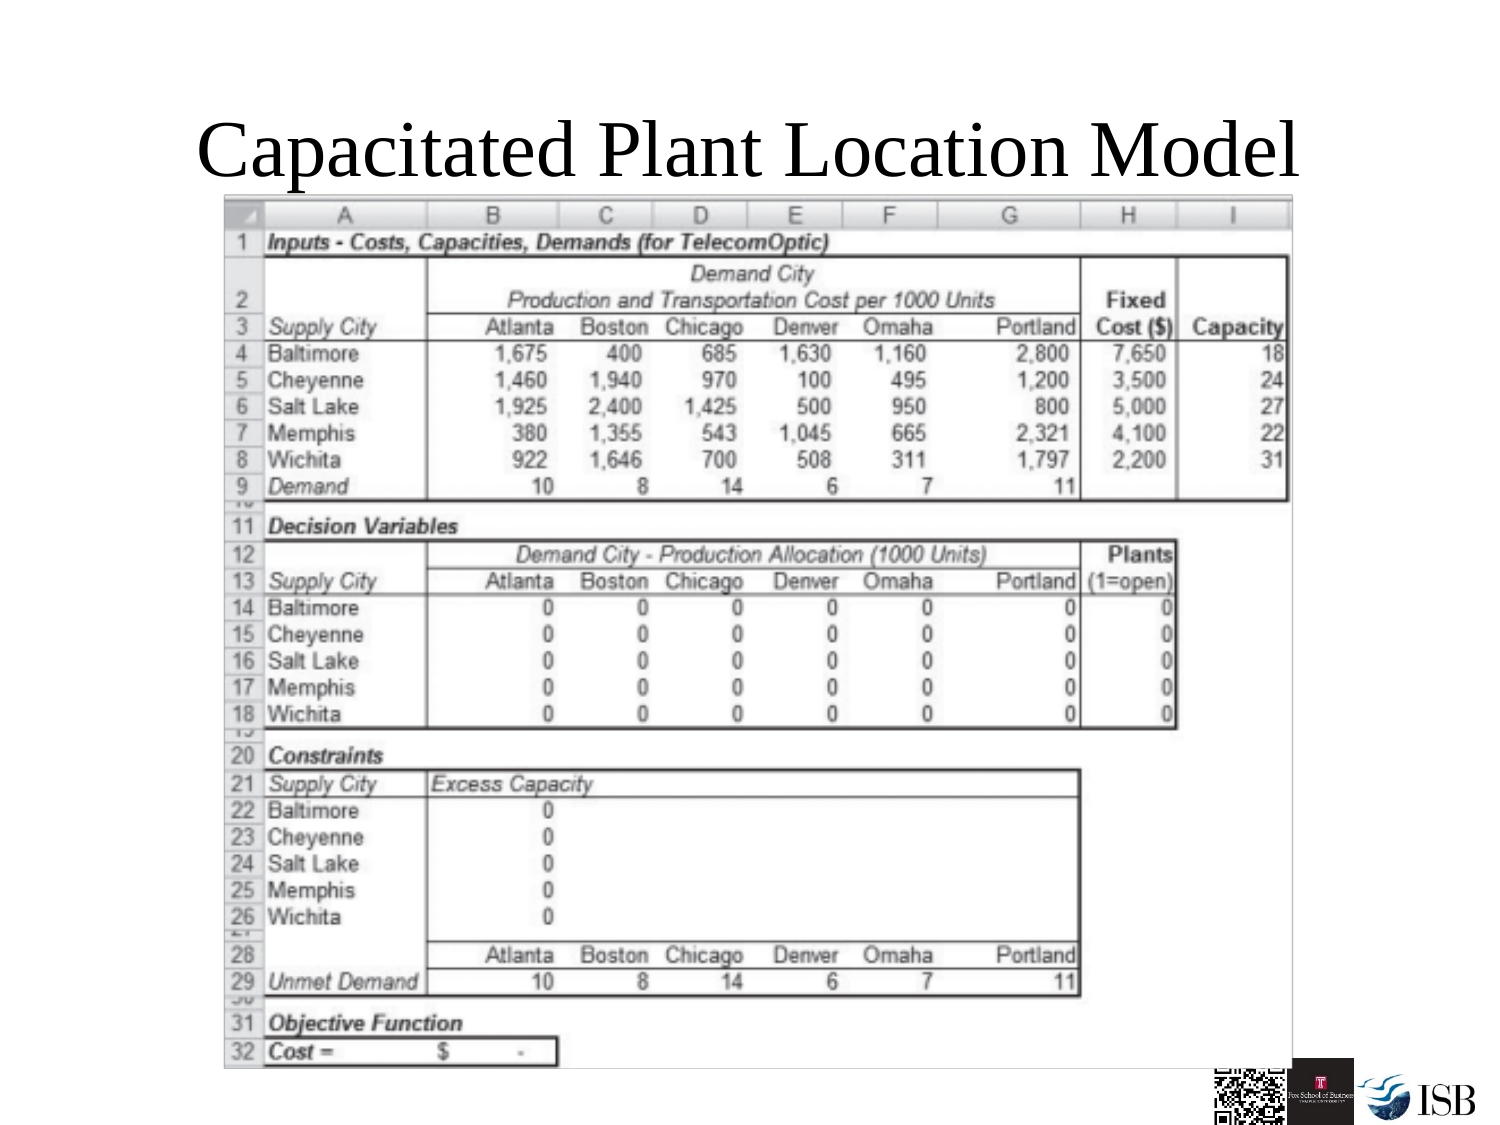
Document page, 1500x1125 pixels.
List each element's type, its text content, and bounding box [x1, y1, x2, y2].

picture [216, 191, 1475, 1125]
title Capacitated Plant Location Model [112, 50, 1388, 238]
